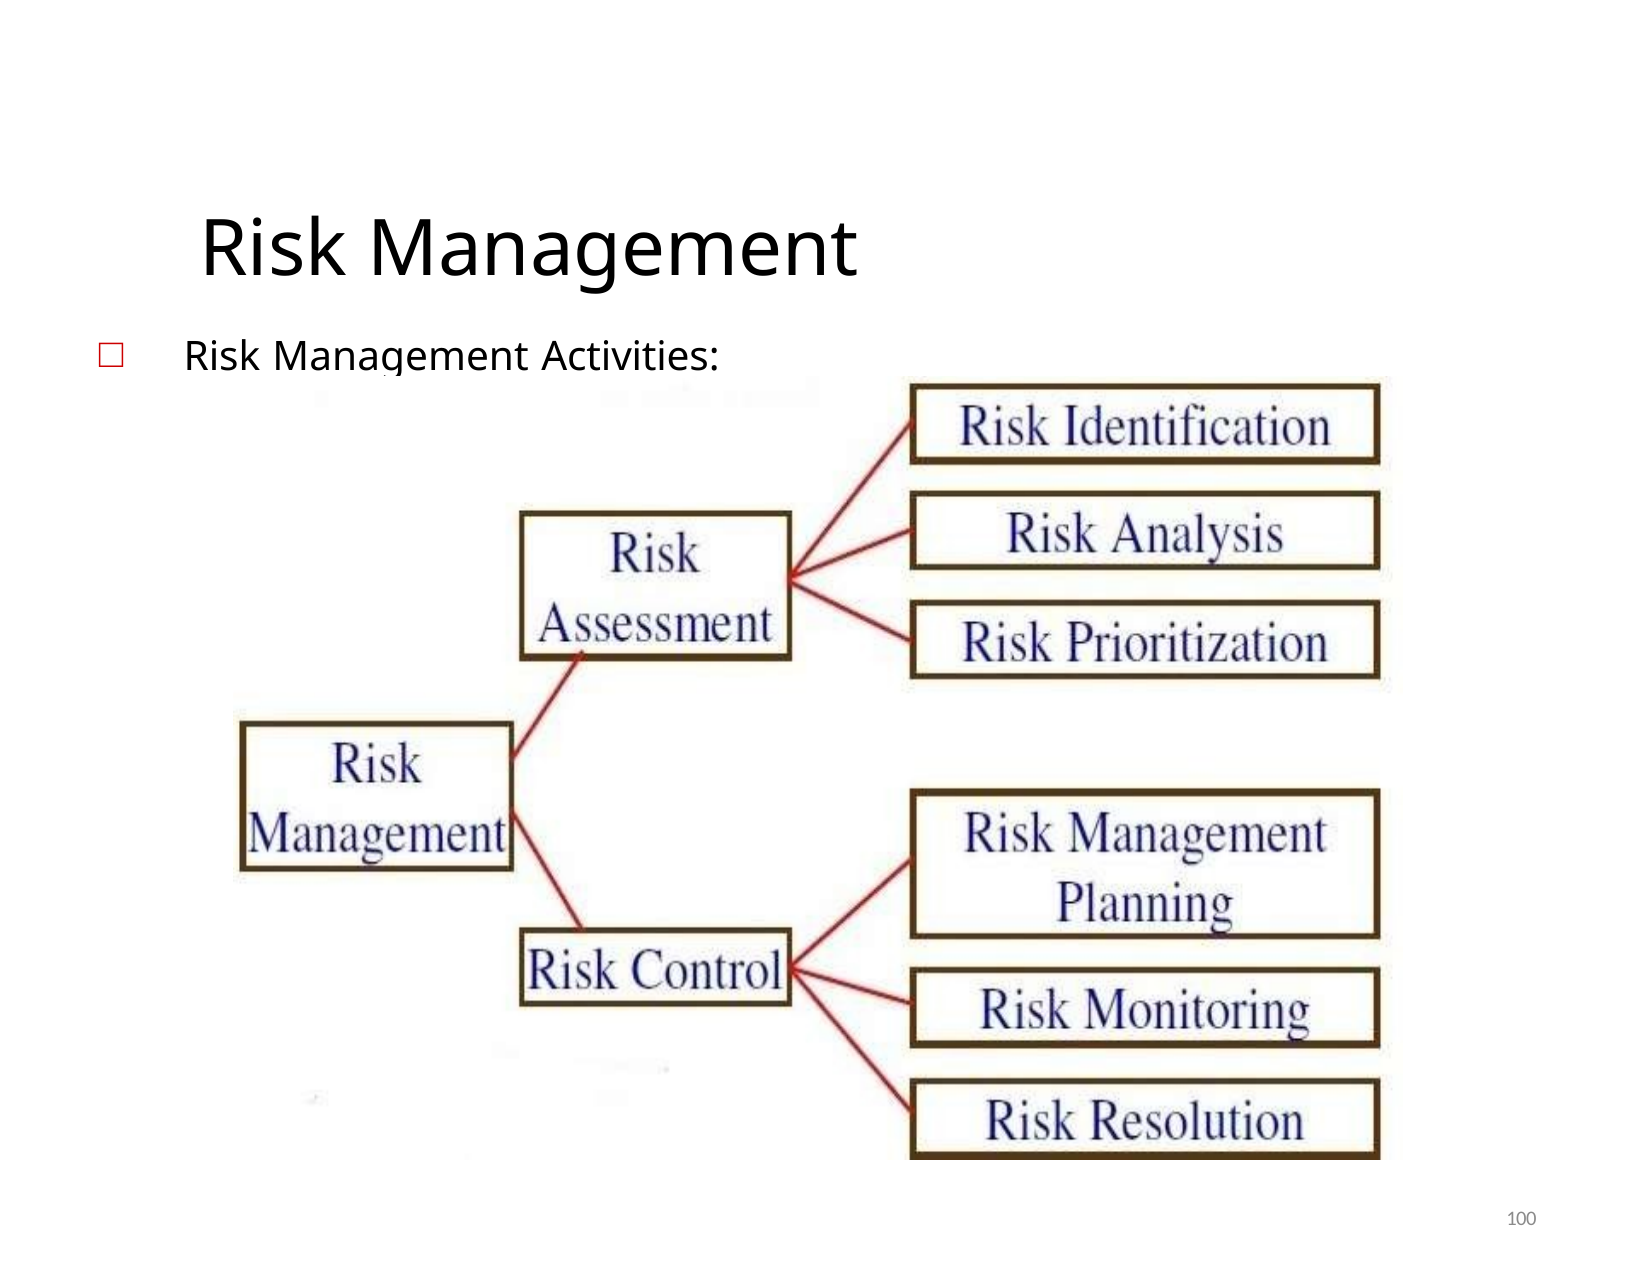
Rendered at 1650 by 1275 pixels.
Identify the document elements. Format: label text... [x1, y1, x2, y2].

slide_number 100 [1165, 844, 1537, 1275]
title Risk Management [113, 31, 1537, 351]
picture [233, 376, 1403, 1160]
text_box Risk Management Activities: [96, 327, 774, 379]
